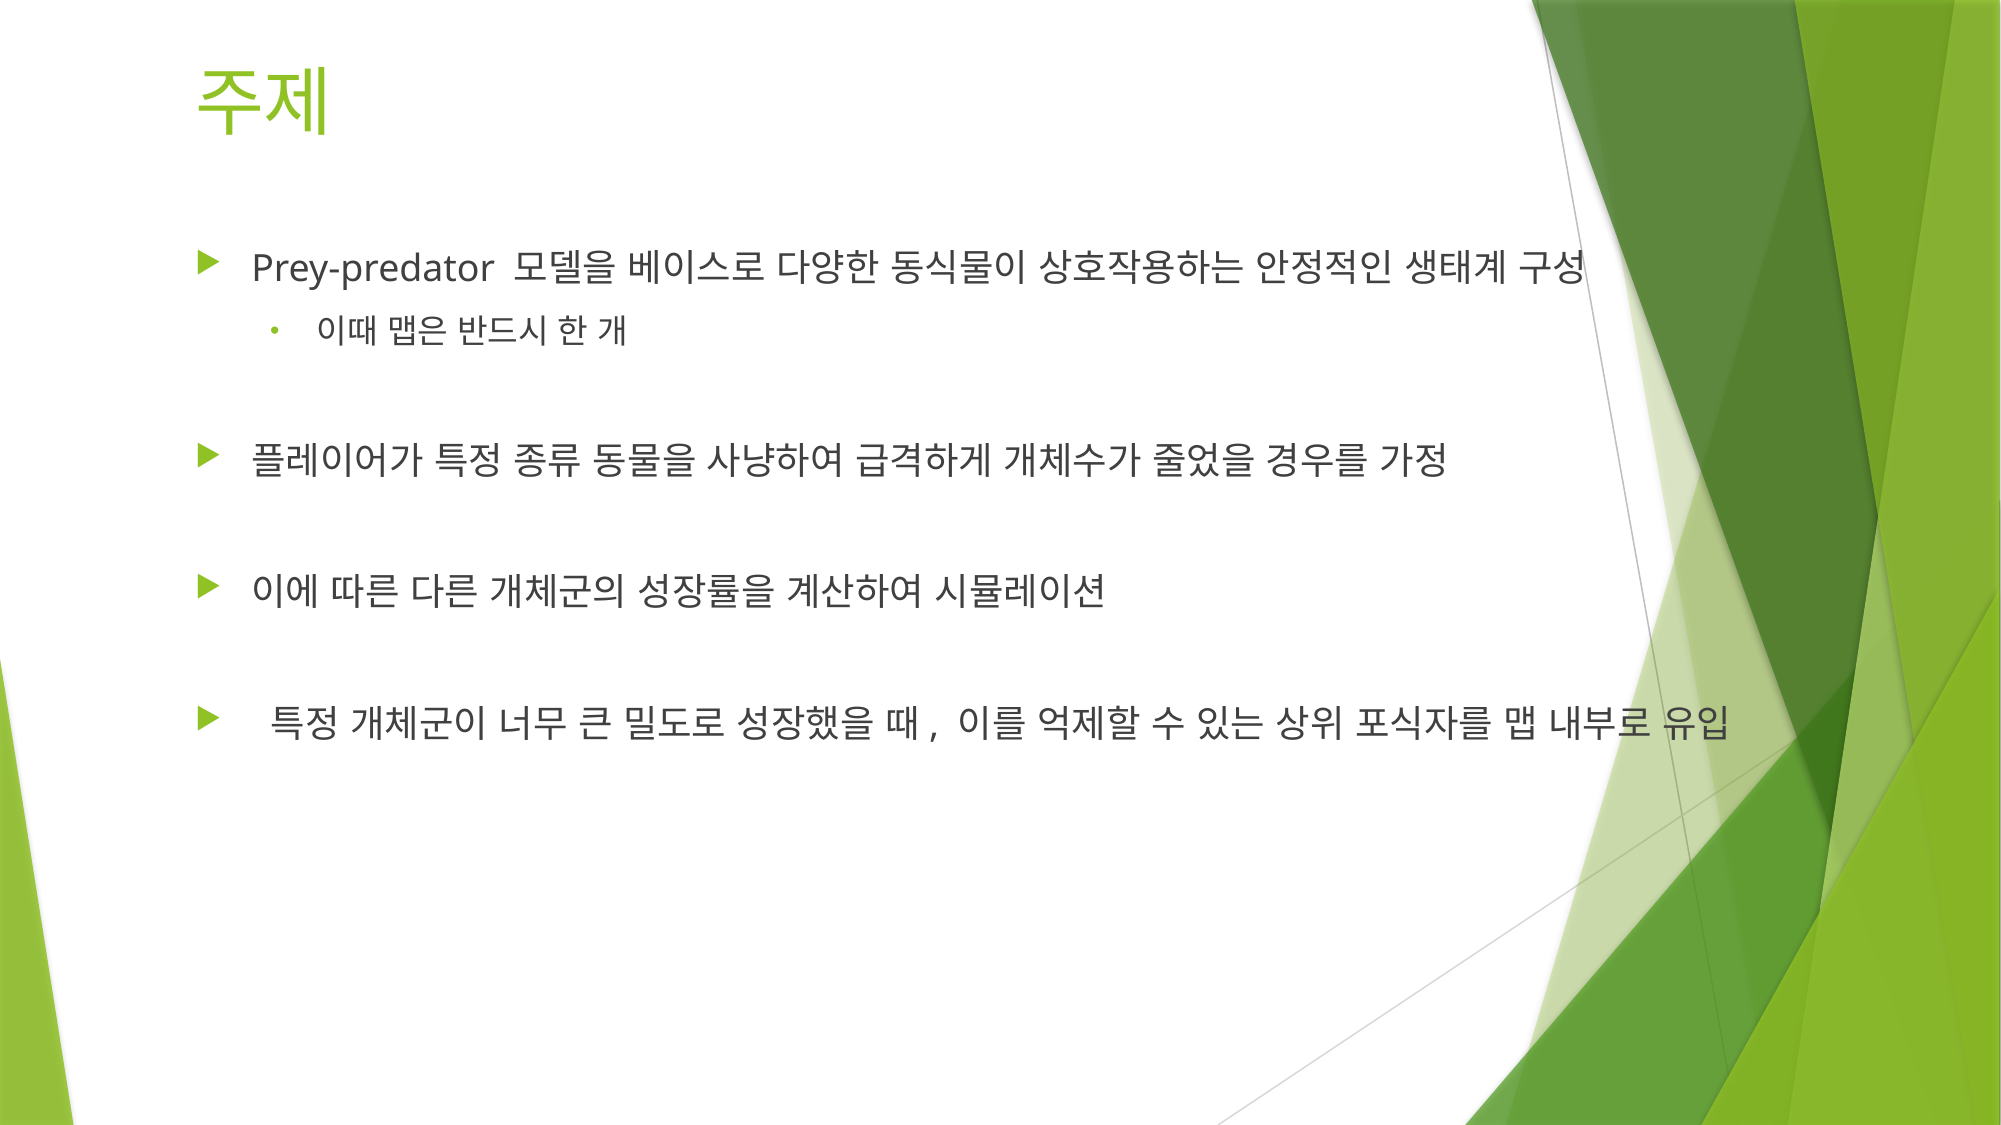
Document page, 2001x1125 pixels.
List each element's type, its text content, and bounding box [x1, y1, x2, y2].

title 주제 [180, 47, 1830, 218]
list Prey-predator 모델을 베이스로 다양한 동식물이 상호작용하는 안정적인 생태계 구성 이때 맵은 반드시 한 개 플레이어가 특정 종류 동물을 사냥하여 급격하게 개체수가 줄었을 경우를 가정 이에 따른 다른 개체군의 성장률을 계산하여 시뮬레이션 특정 개체군이 너무 큰 밀도로 성장했을 때, 이를 억제할 수 있는 상위 포식자를 맵 내부로 유입 [180, 236, 1830, 963]
